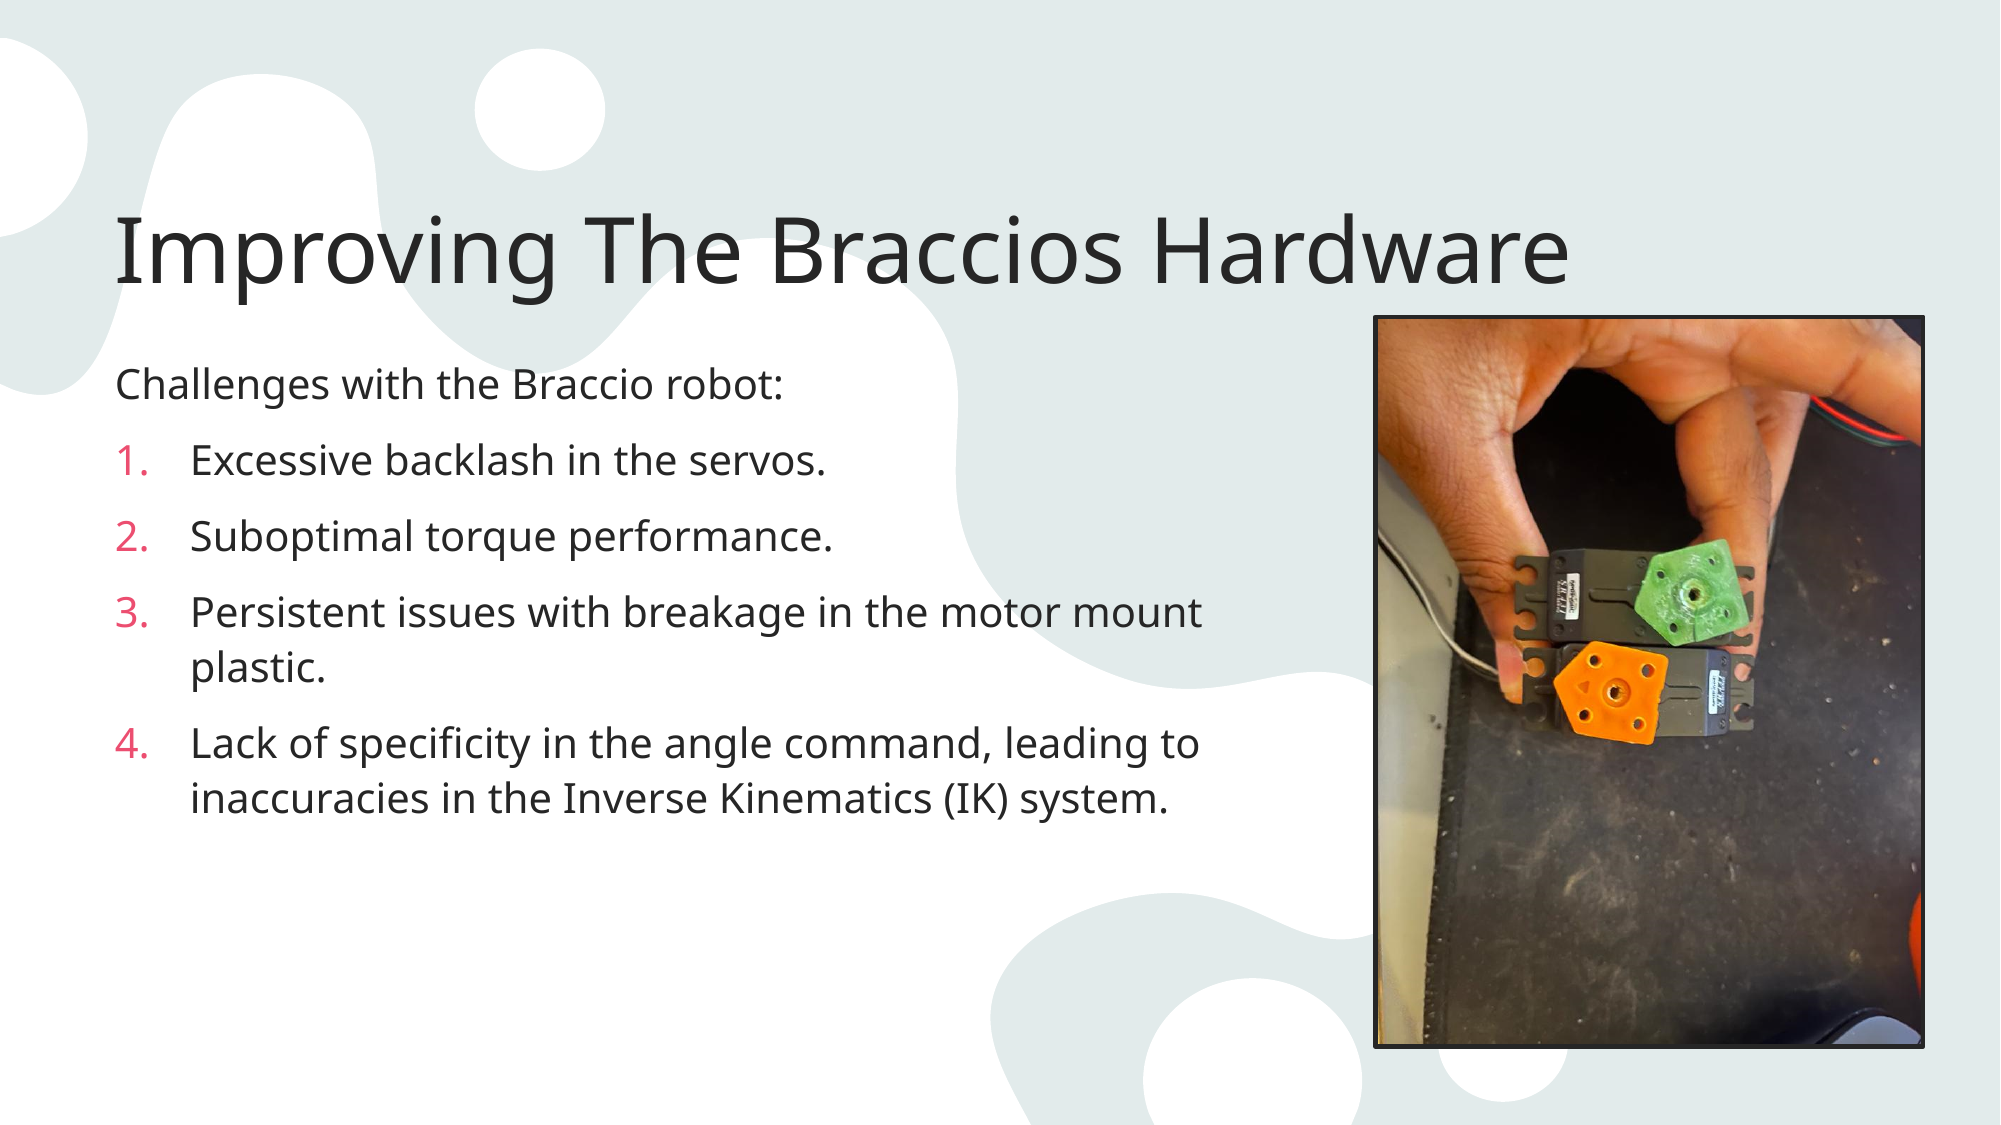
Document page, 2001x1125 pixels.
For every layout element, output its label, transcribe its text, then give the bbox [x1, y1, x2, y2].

title Improving The Braccios Hardware [99, 91, 1900, 309]
list Challenges with the Braccio robot: Excessive backlash in the servos. Suboptimal torque performance. Persistent issues with breakage in the motor mount plastic. Lack of specificity in the angle command, leading to inaccuracies in the Inverse Kinematics (IK) system. [99, 345, 1293, 1008]
picture [1377, 319, 1921, 1044]
